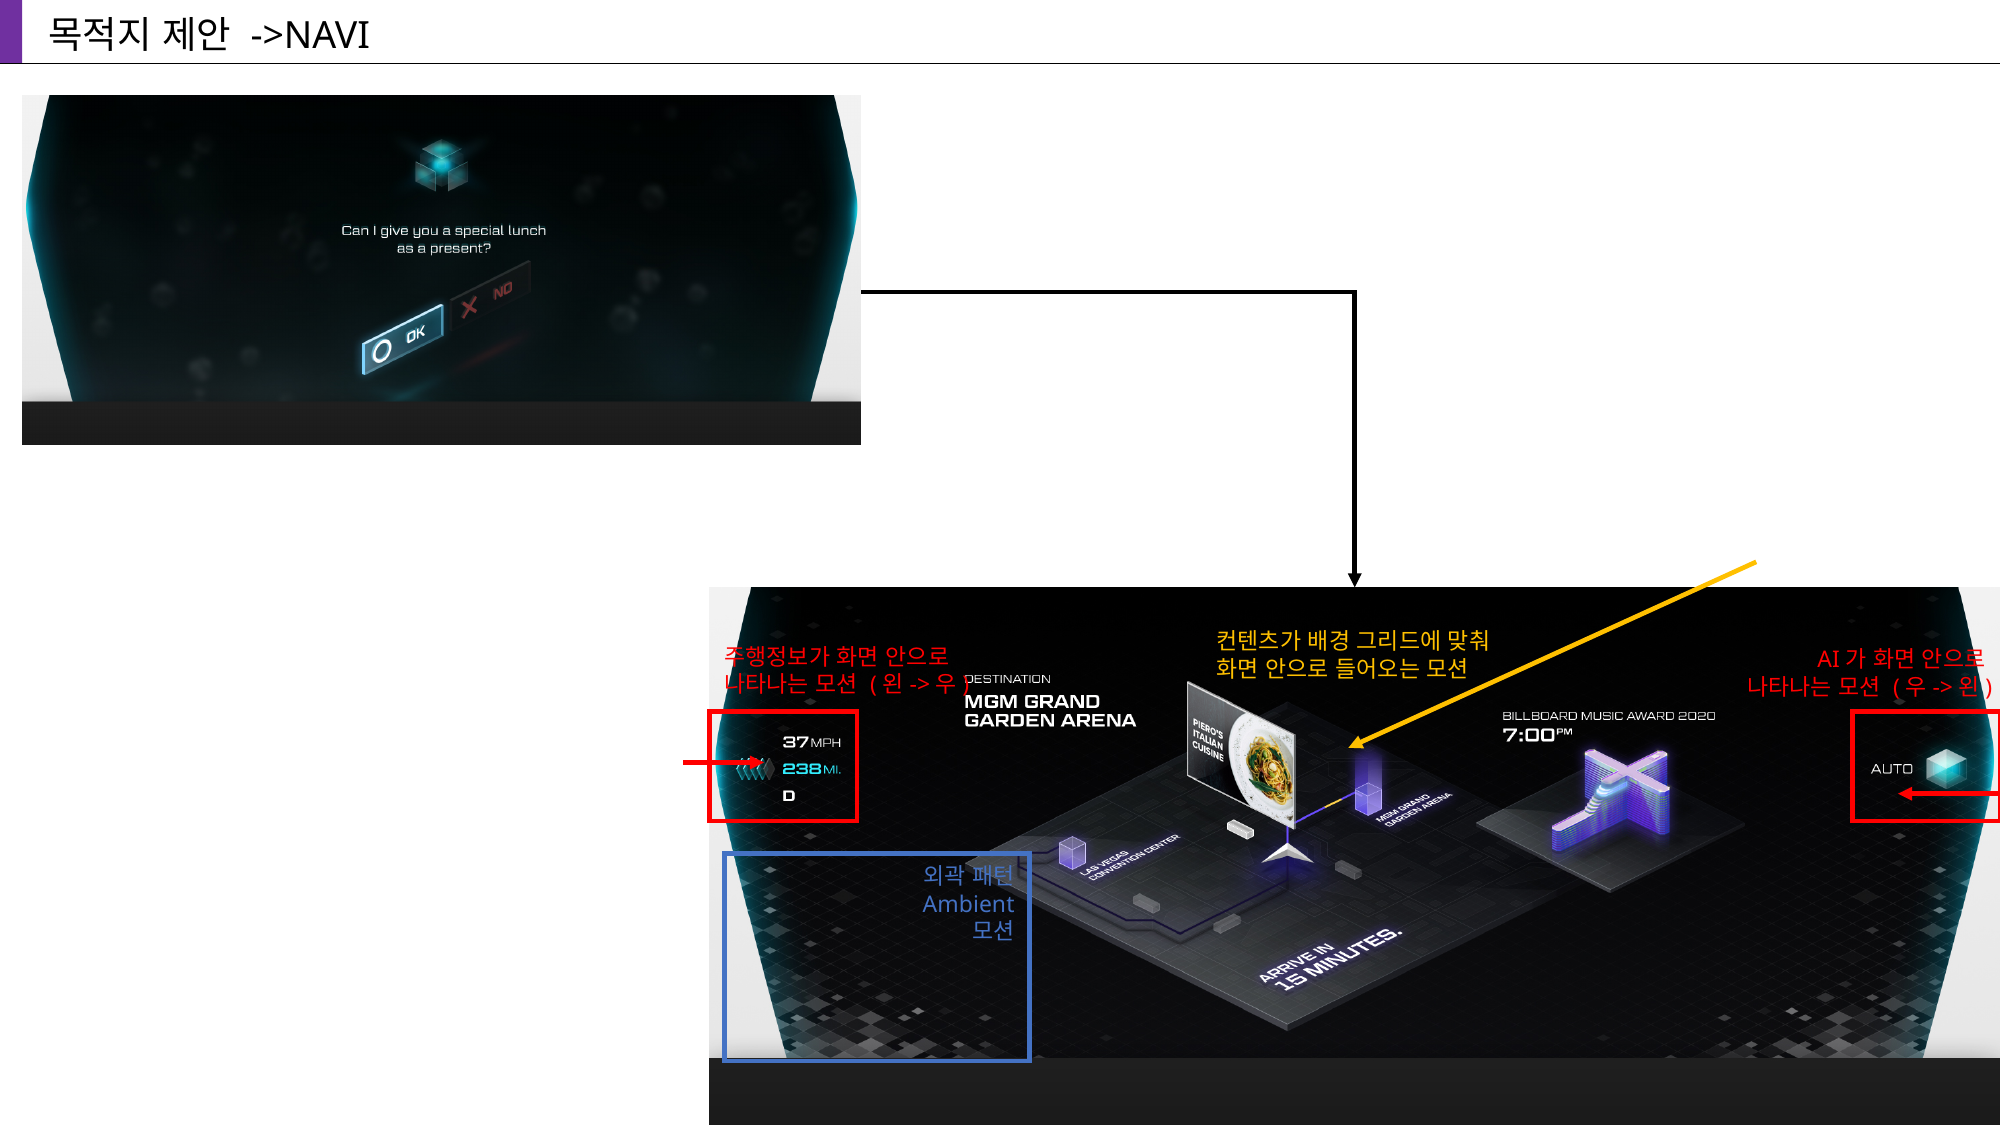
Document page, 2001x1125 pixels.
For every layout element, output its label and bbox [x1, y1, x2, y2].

text_box [713, 291, 1355, 588]
picture [22, 95, 861, 445]
text_box [1348, 561, 1757, 748]
text_box [0, 0, 2000, 64]
picture [709, 587, 2000, 1125]
